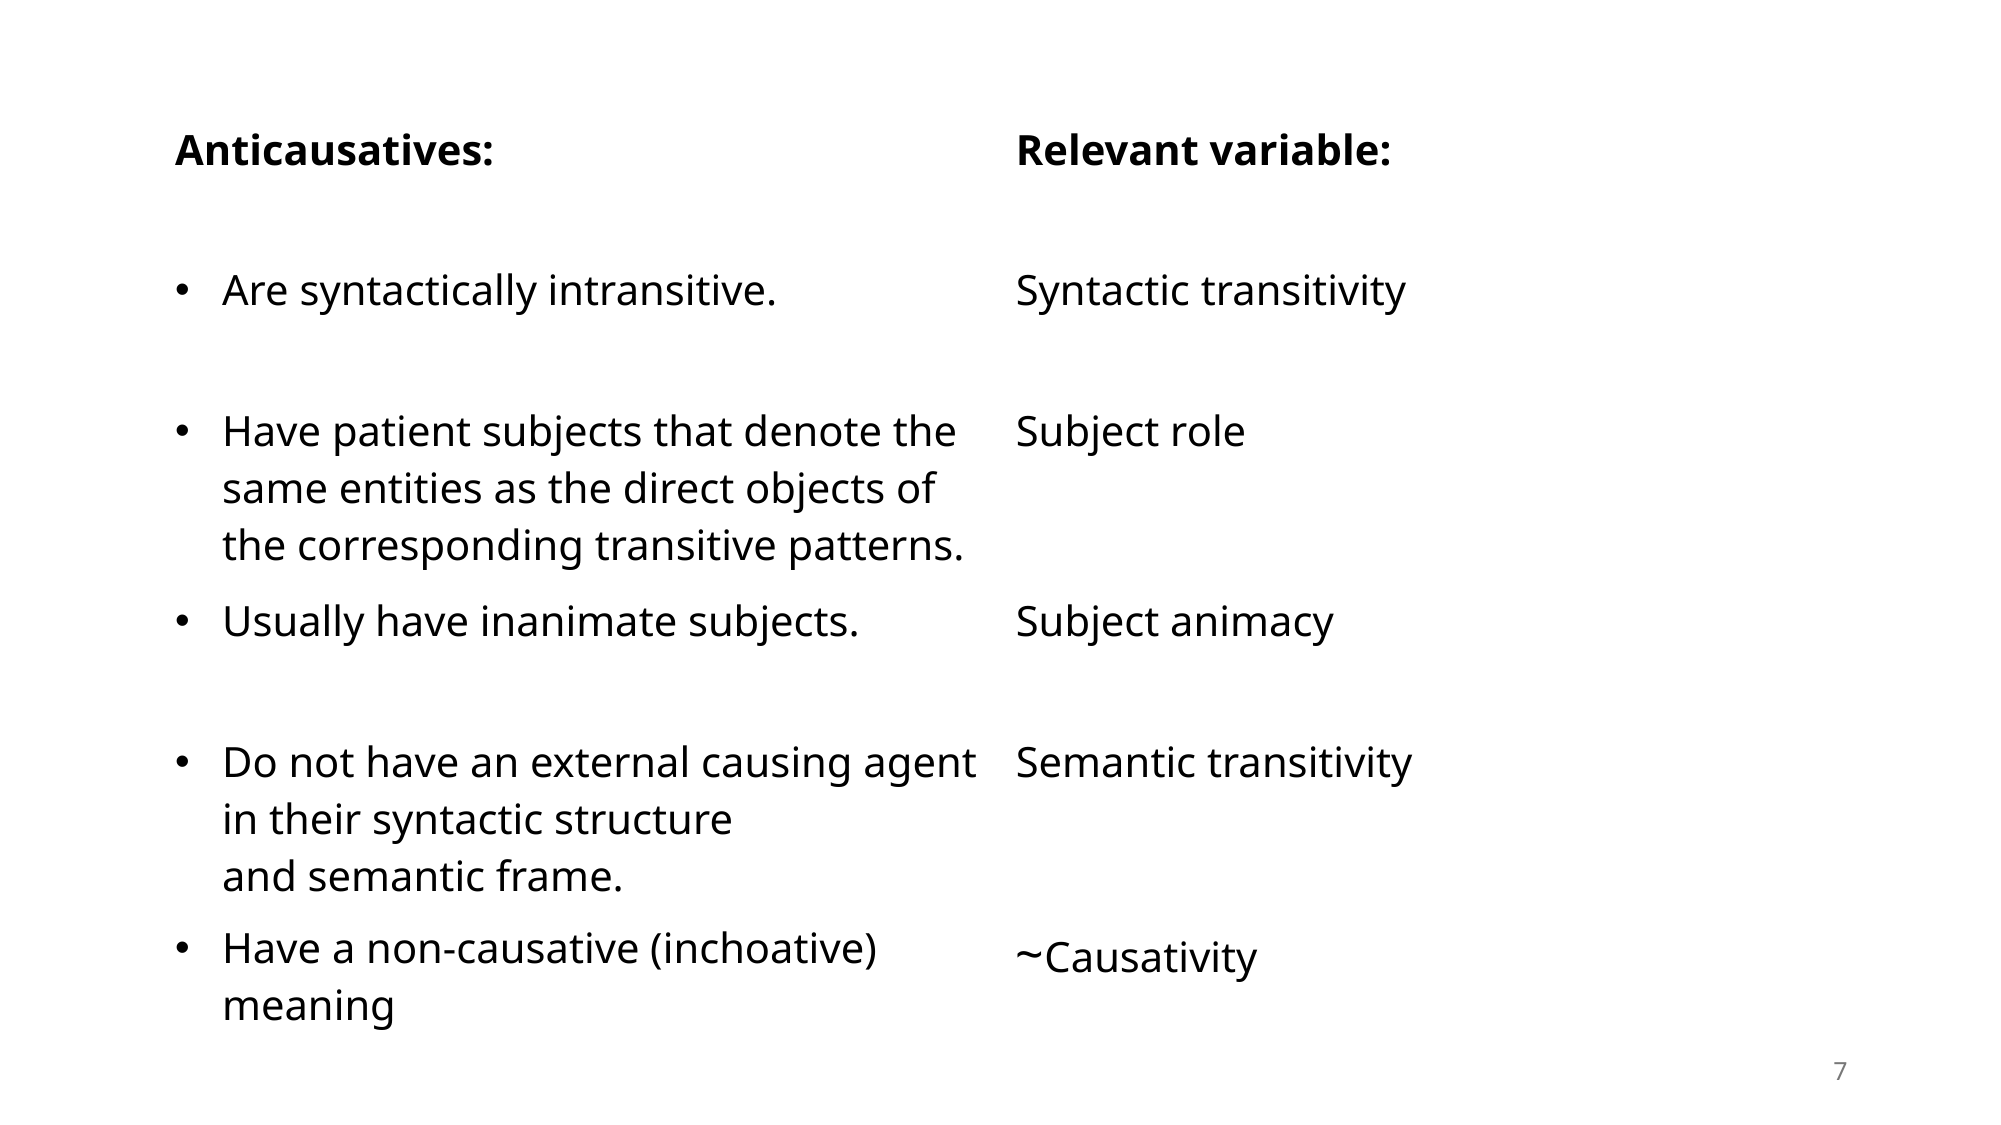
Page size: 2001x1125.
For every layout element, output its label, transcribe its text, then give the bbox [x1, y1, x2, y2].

table_header Anticausatives: [160, 113, 1001, 254]
slide_number 7 [1412, 1042, 1863, 1103]
table_header Relevant variable: [1001, 113, 1841, 254]
table_cell Semantic transitivity [1001, 725, 1841, 911]
table_cell Subject animacy [1001, 584, 1841, 725]
table_cell Have a non-causative (inchoative) meaning [160, 911, 1001, 1052]
table_cell Syntactic transitivity [1001, 254, 1841, 394]
table_cell Are syntactically intransitive. [160, 254, 1001, 394]
table_cell Subject role [1001, 394, 1841, 584]
table_cell Usually have inanimate subjects. [160, 584, 1001, 725]
table_cell Do not have an external causing agent in their syntactic structure and semantic frame. [160, 725, 1001, 911]
table_cell Have patient subjects that denote the same entities as the direct objects of the corresponding transitive patterns. [160, 394, 1001, 584]
table_cell ~Causativity [1001, 911, 1841, 1052]
